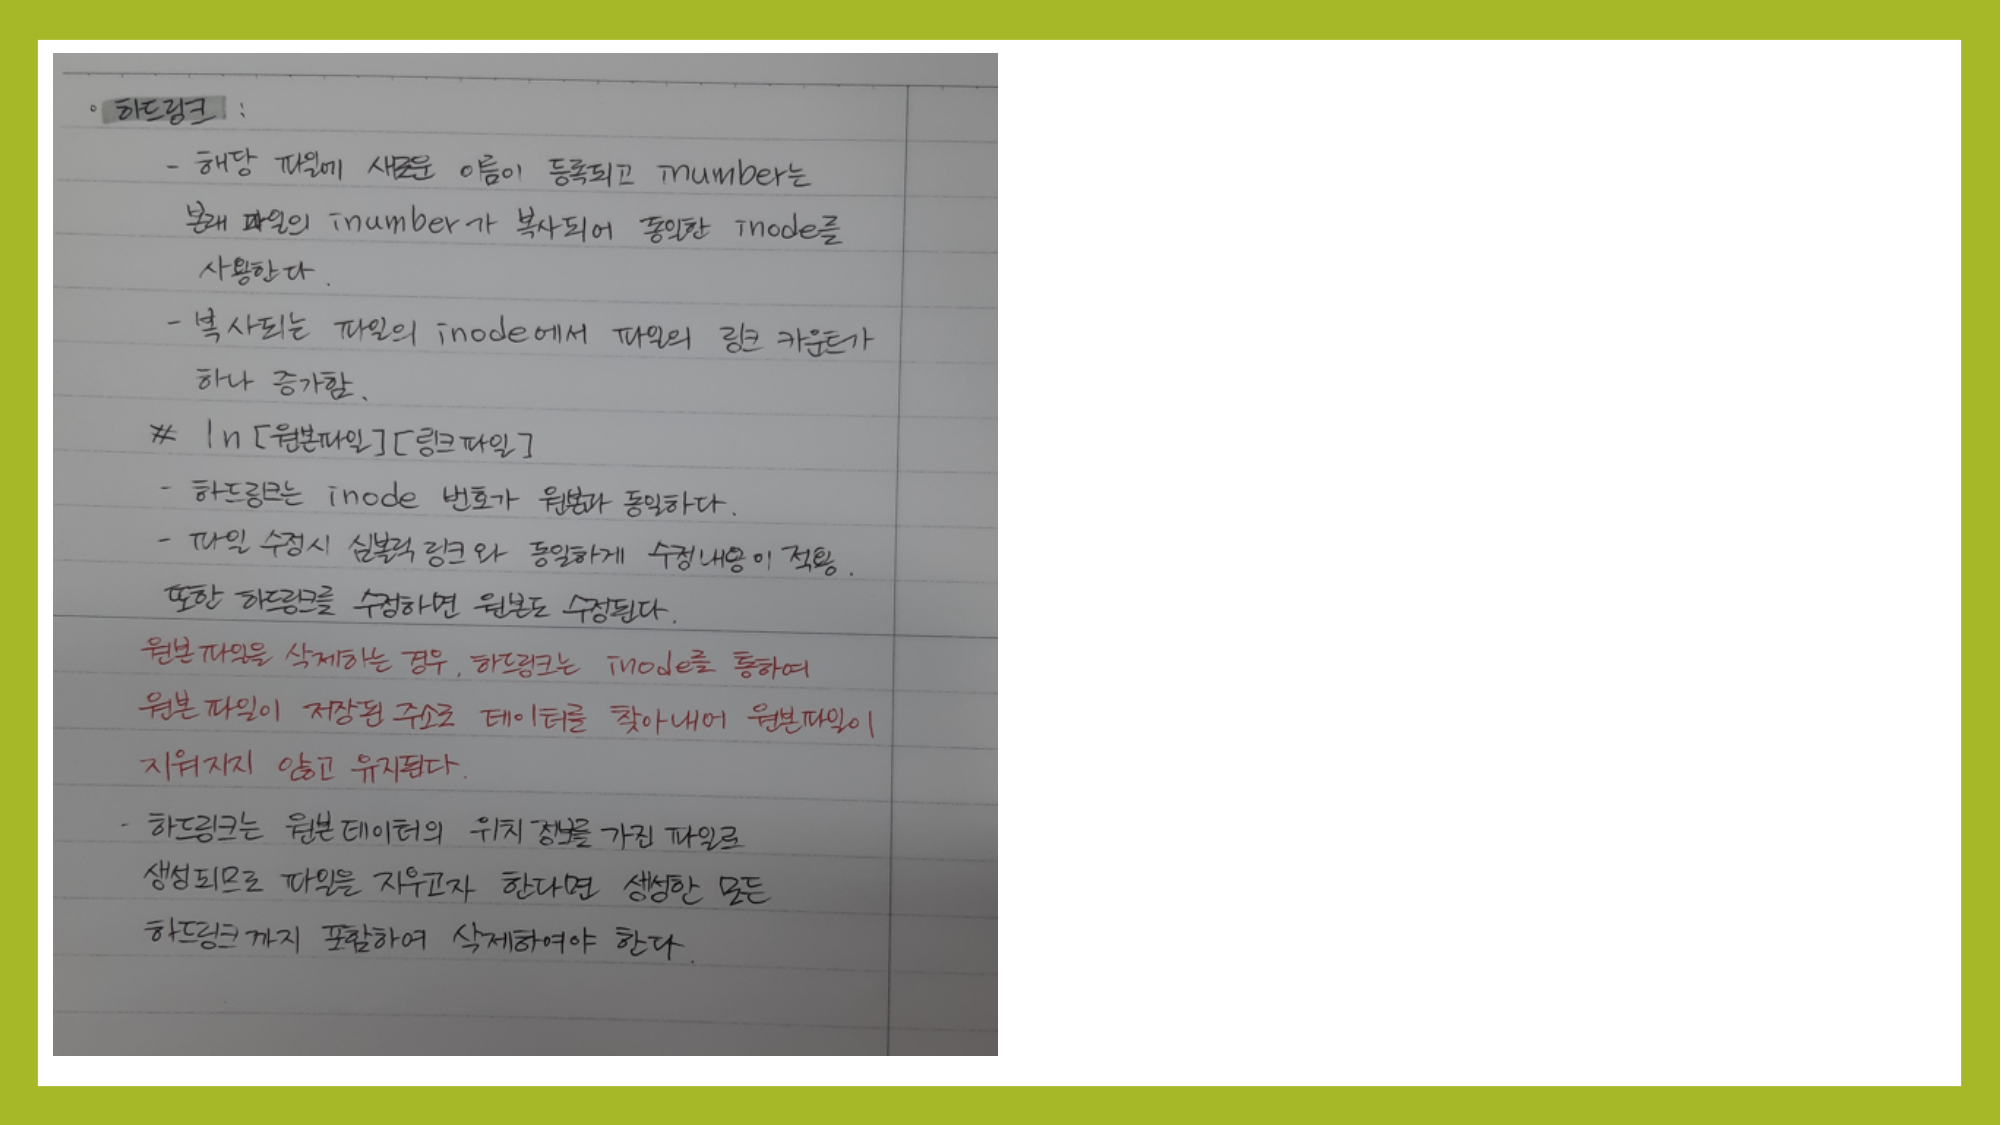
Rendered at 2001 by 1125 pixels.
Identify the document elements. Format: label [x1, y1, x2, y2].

picture [52, 53, 998, 1056]
